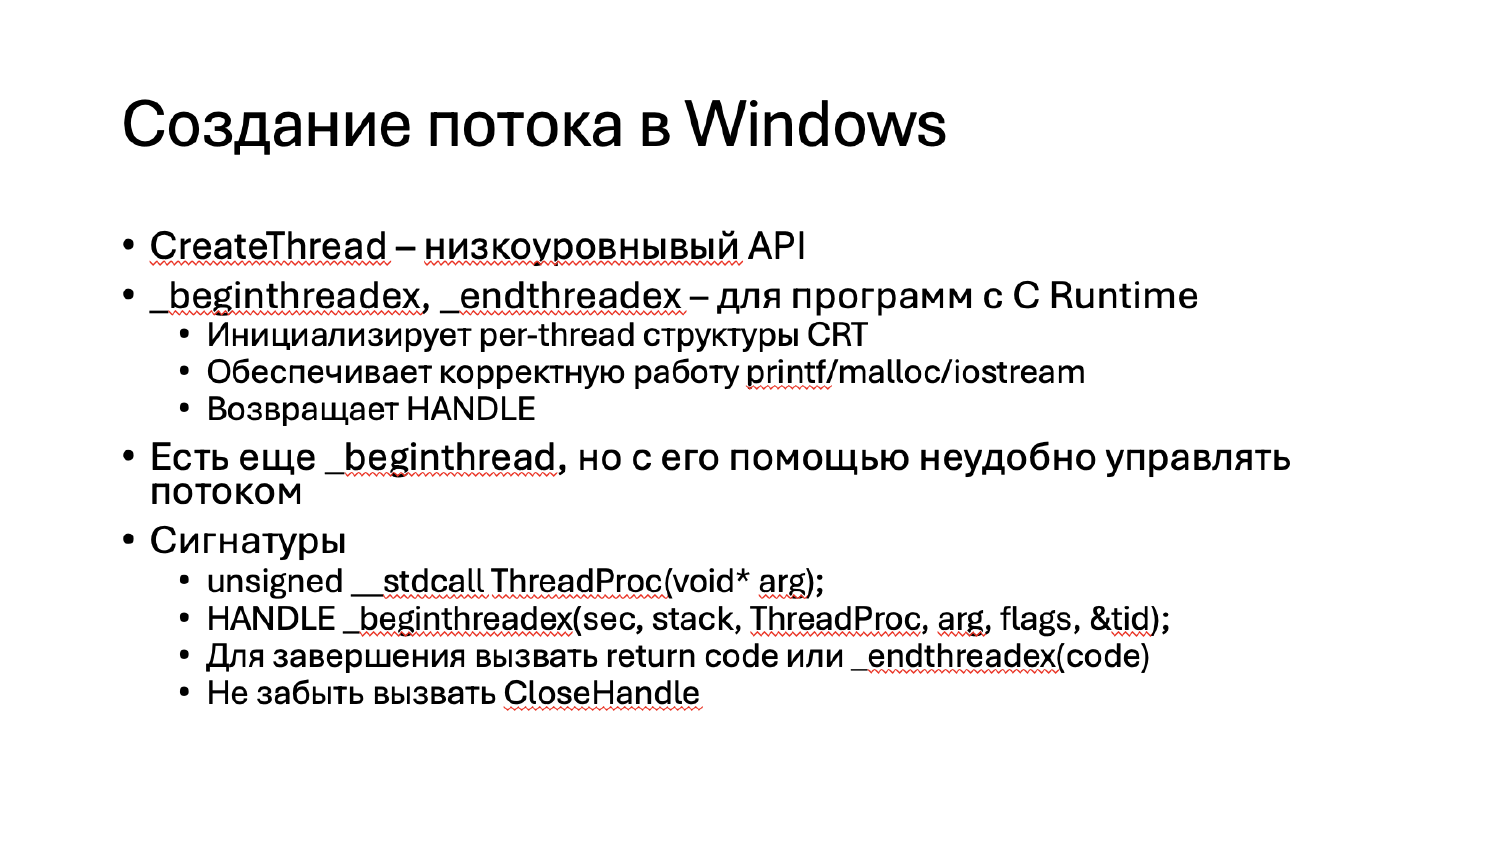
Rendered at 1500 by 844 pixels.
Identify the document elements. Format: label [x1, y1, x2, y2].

picture [24, 24, 1452, 819]
